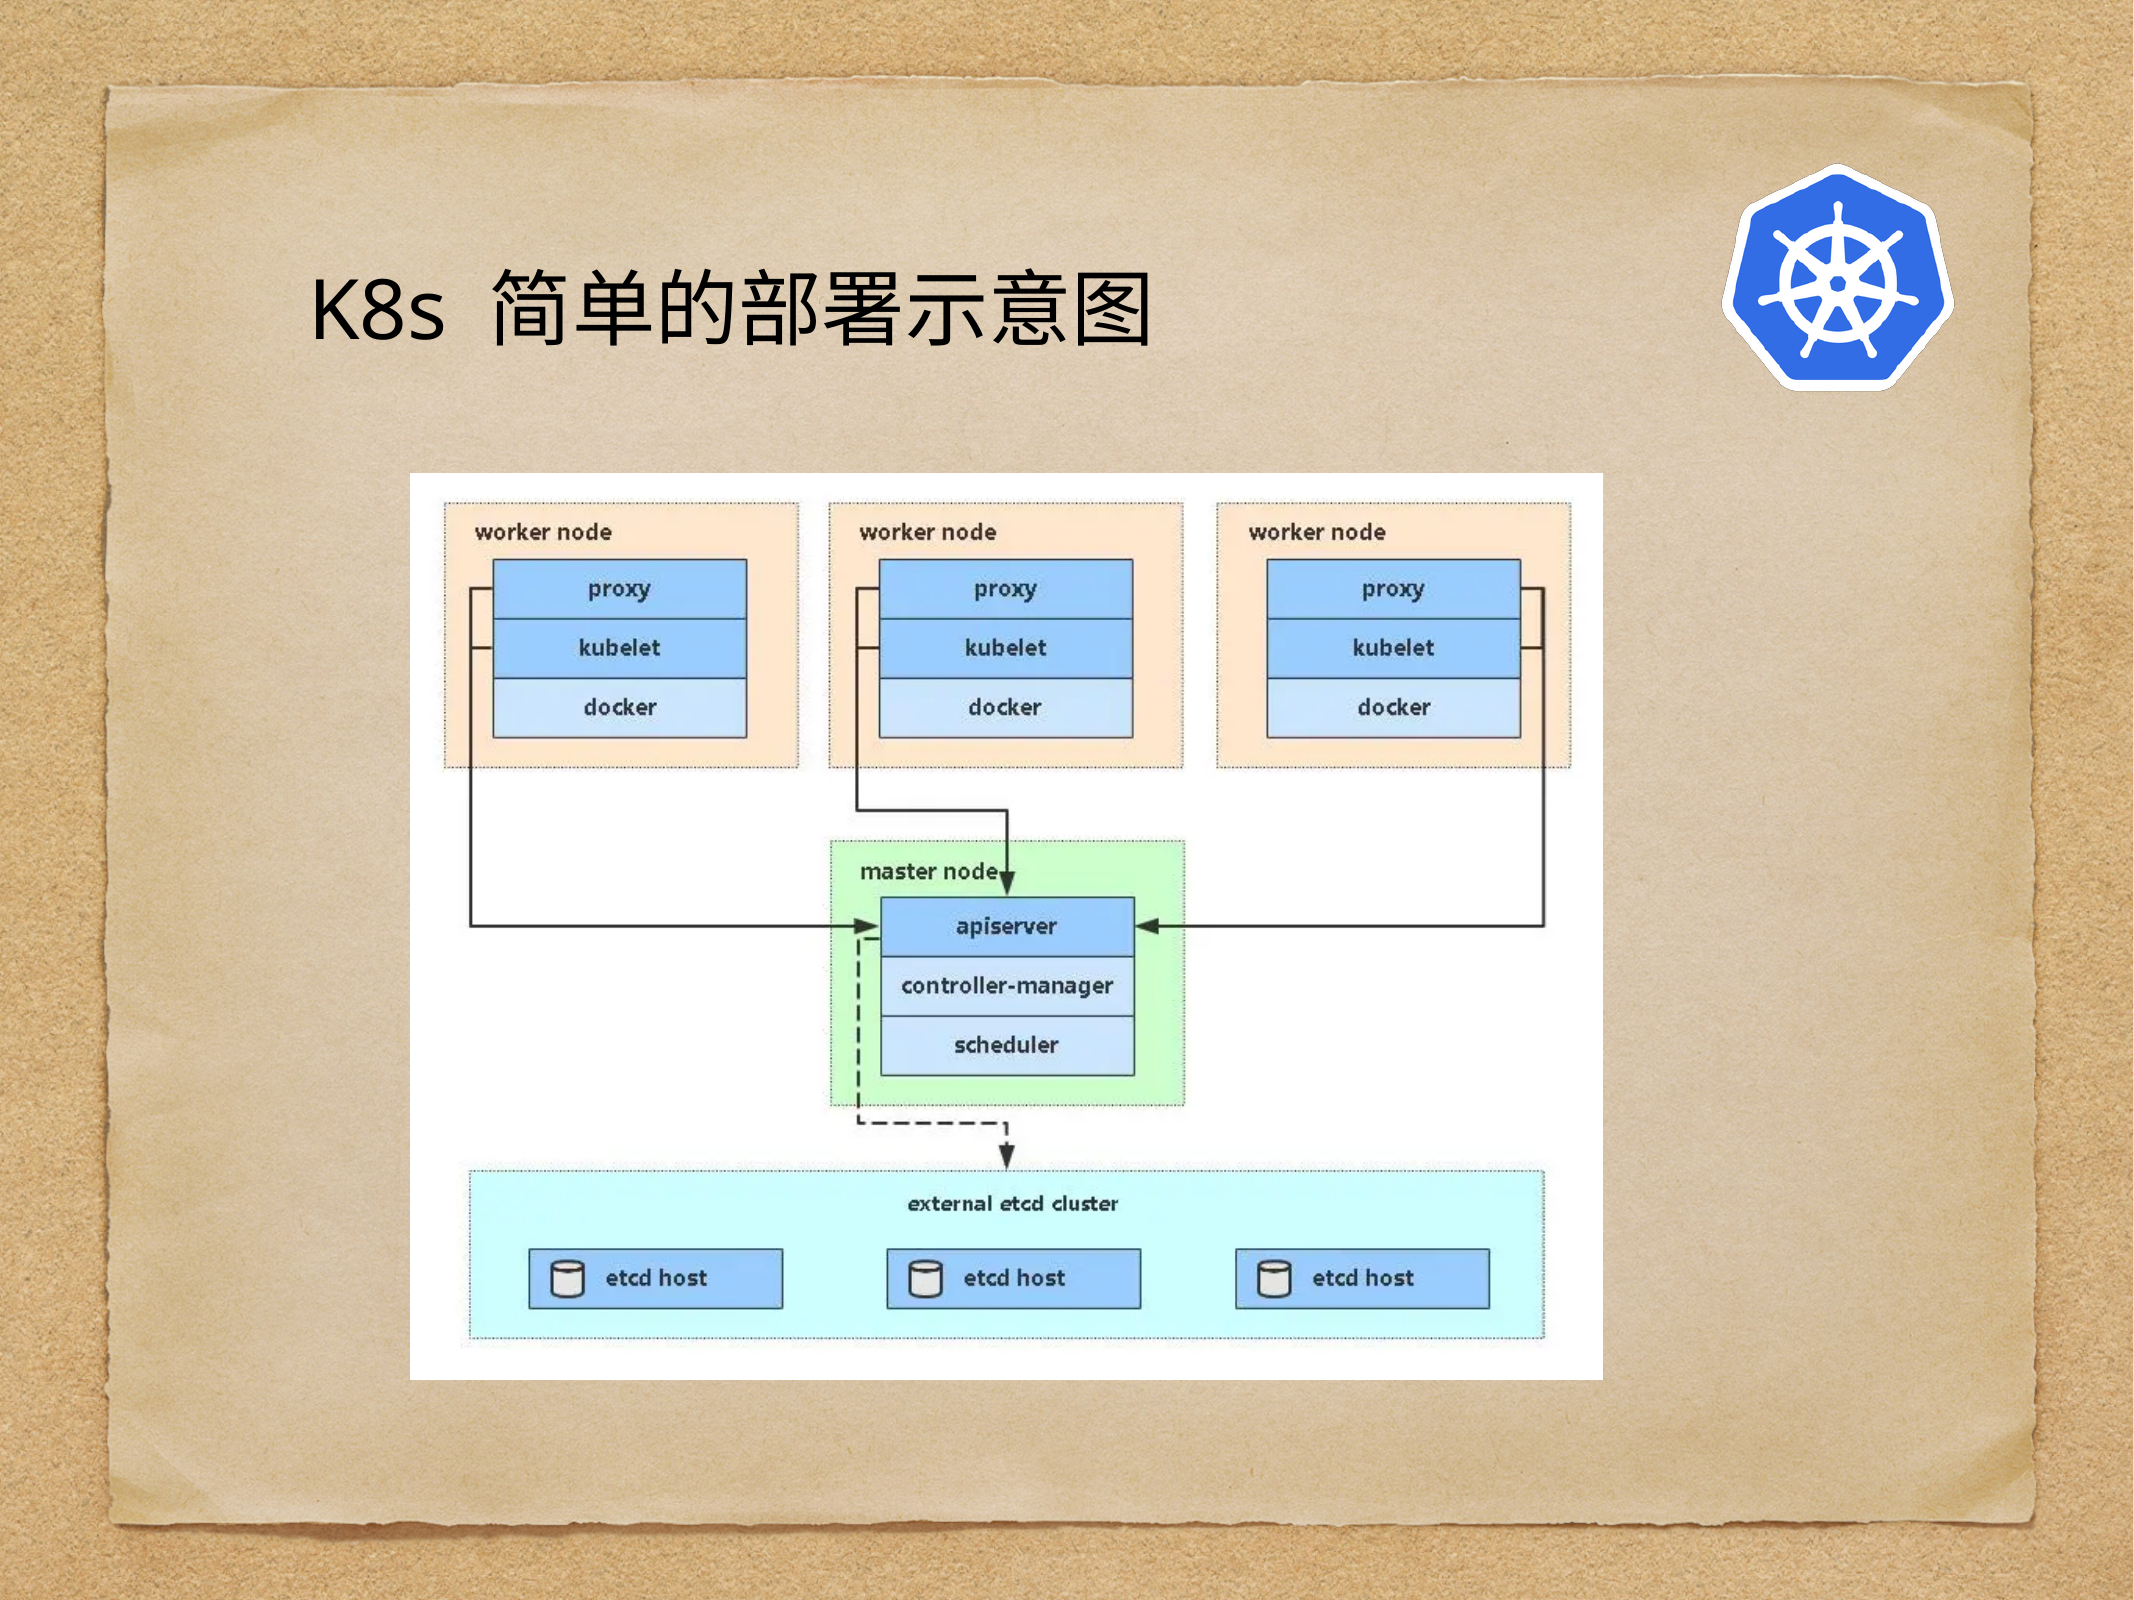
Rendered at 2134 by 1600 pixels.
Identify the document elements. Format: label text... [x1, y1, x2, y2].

title K8s 简单的部署示意图 [189, 229, 1274, 366]
picture [0, 0, 2134, 1600]
